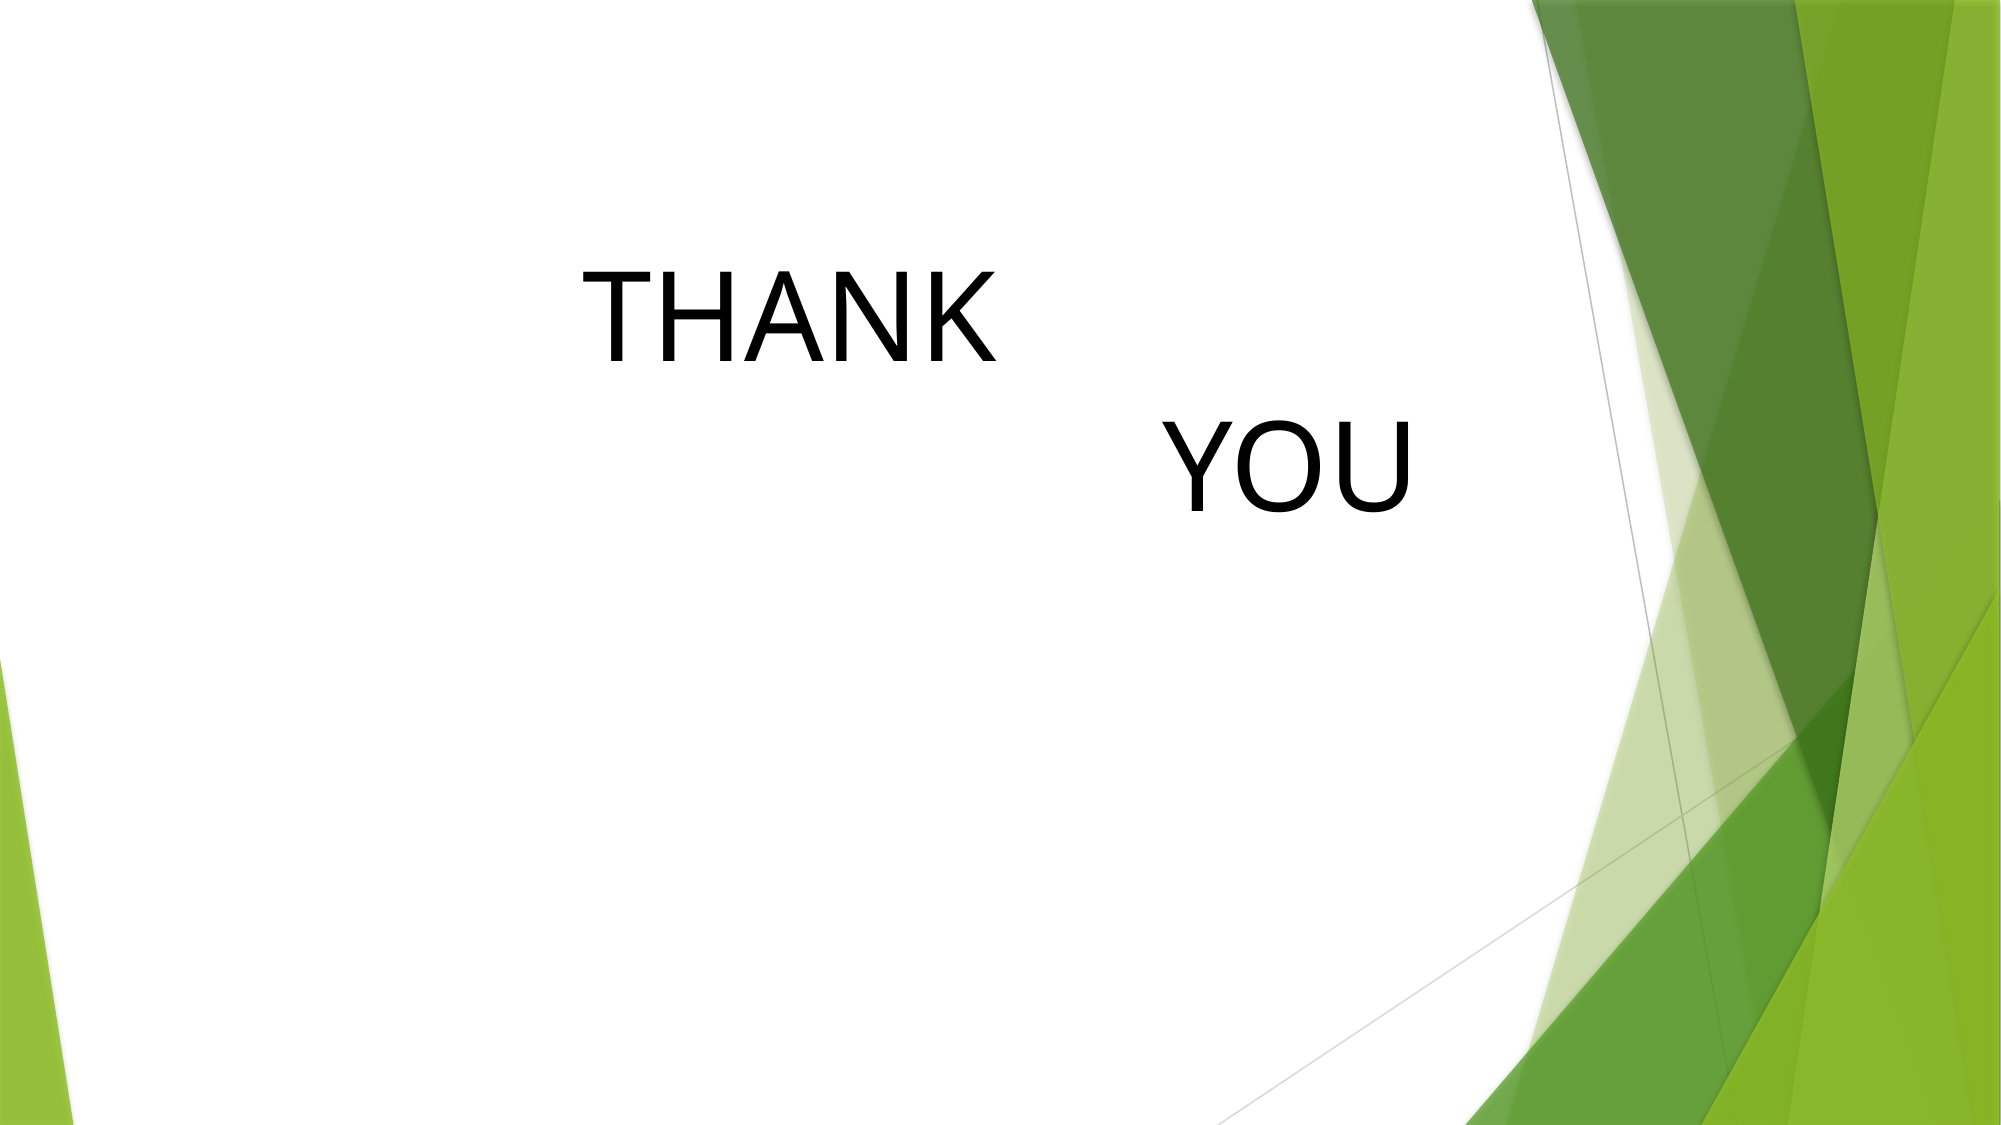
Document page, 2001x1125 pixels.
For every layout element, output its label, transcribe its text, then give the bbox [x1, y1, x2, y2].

text_box THANK YOU [567, 228, 1480, 544]
